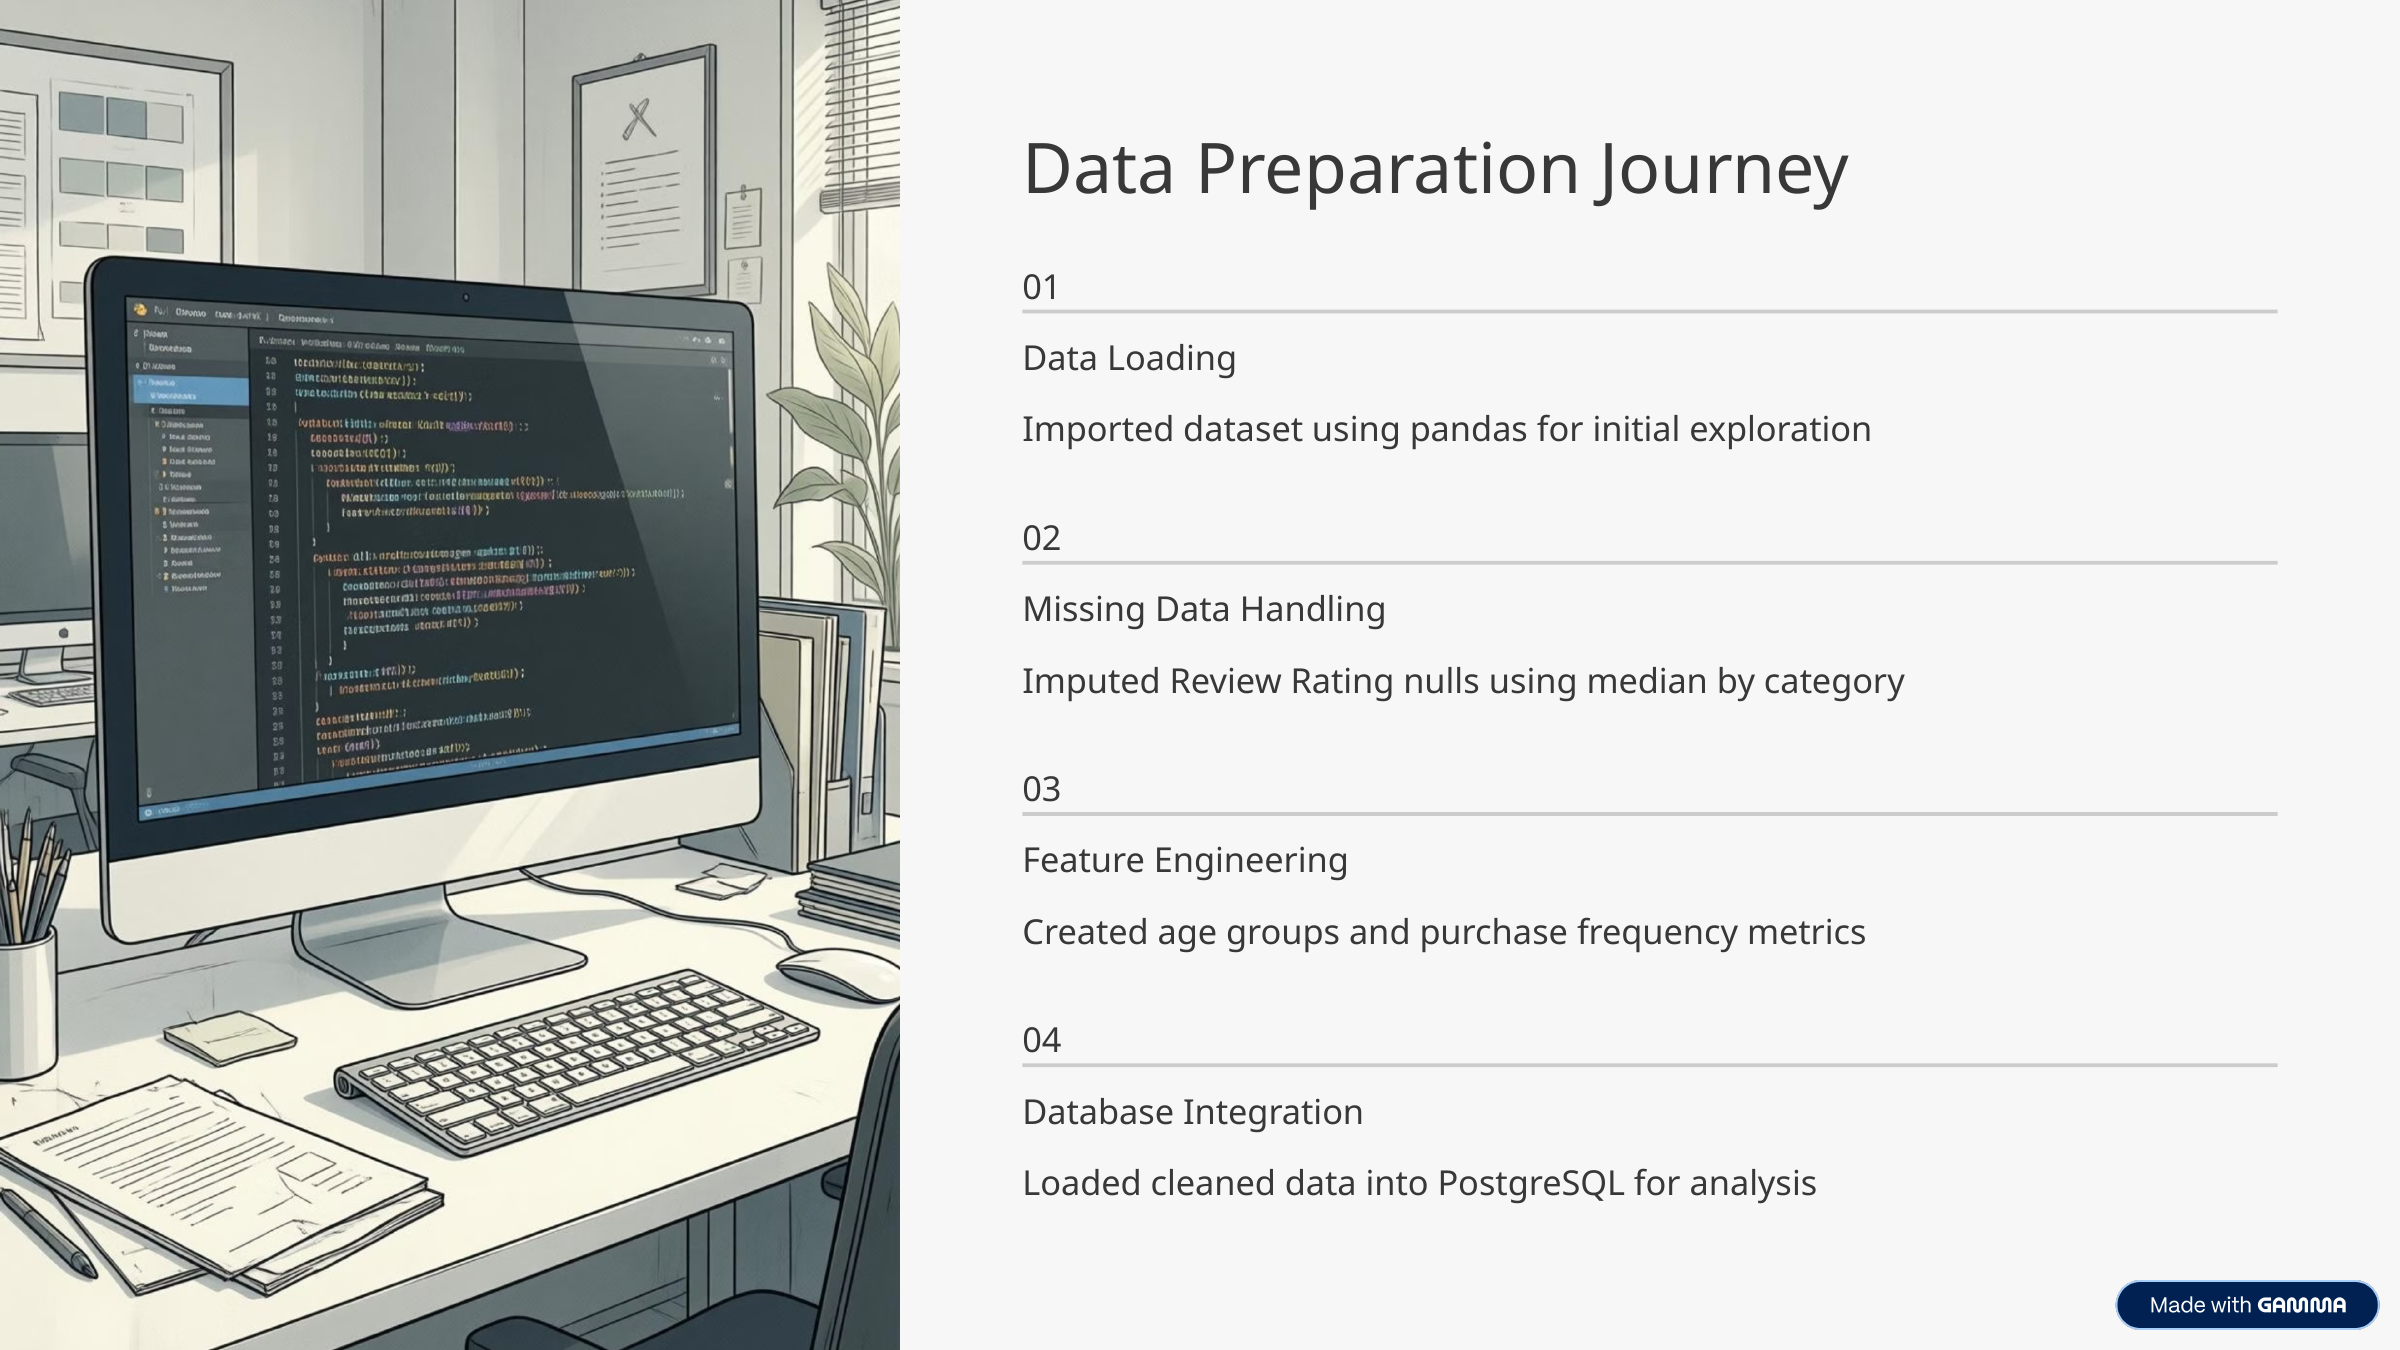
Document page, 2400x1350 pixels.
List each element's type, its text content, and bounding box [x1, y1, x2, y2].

text_box Loaded cleaned data into PostgreSQL for analysis [1022, 1150, 2278, 1203]
text_box [1022, 1063, 2278, 1068]
text_box Data Loading [1022, 334, 1373, 379]
text_box 04 [1022, 1007, 1058, 1052]
text_box Database Integration [1022, 1088, 1373, 1133]
text_box [1022, 812, 2278, 816]
text_box [1022, 560, 2278, 565]
text_box Feature Engineering [1022, 837, 1373, 881]
text_box 01 [1022, 254, 1058, 298]
text_box 02 [1022, 505, 1058, 550]
picture [2106, 1271, 2389, 1339]
text_box 03 [1022, 756, 1058, 801]
text_box Imputed Review Rating nulls using median by category [1022, 647, 2278, 700]
picture [0, 0, 900, 1350]
text_box Data Preparation Journey [1022, 121, 1723, 209]
text_box Imported dataset using pandas for initial exploration [1022, 396, 2278, 449]
text_box [1022, 309, 2278, 314]
text_box Missing Data Handling [1022, 586, 1373, 630]
text_box Created age groups and purchase frequency metrics [1022, 898, 2278, 952]
